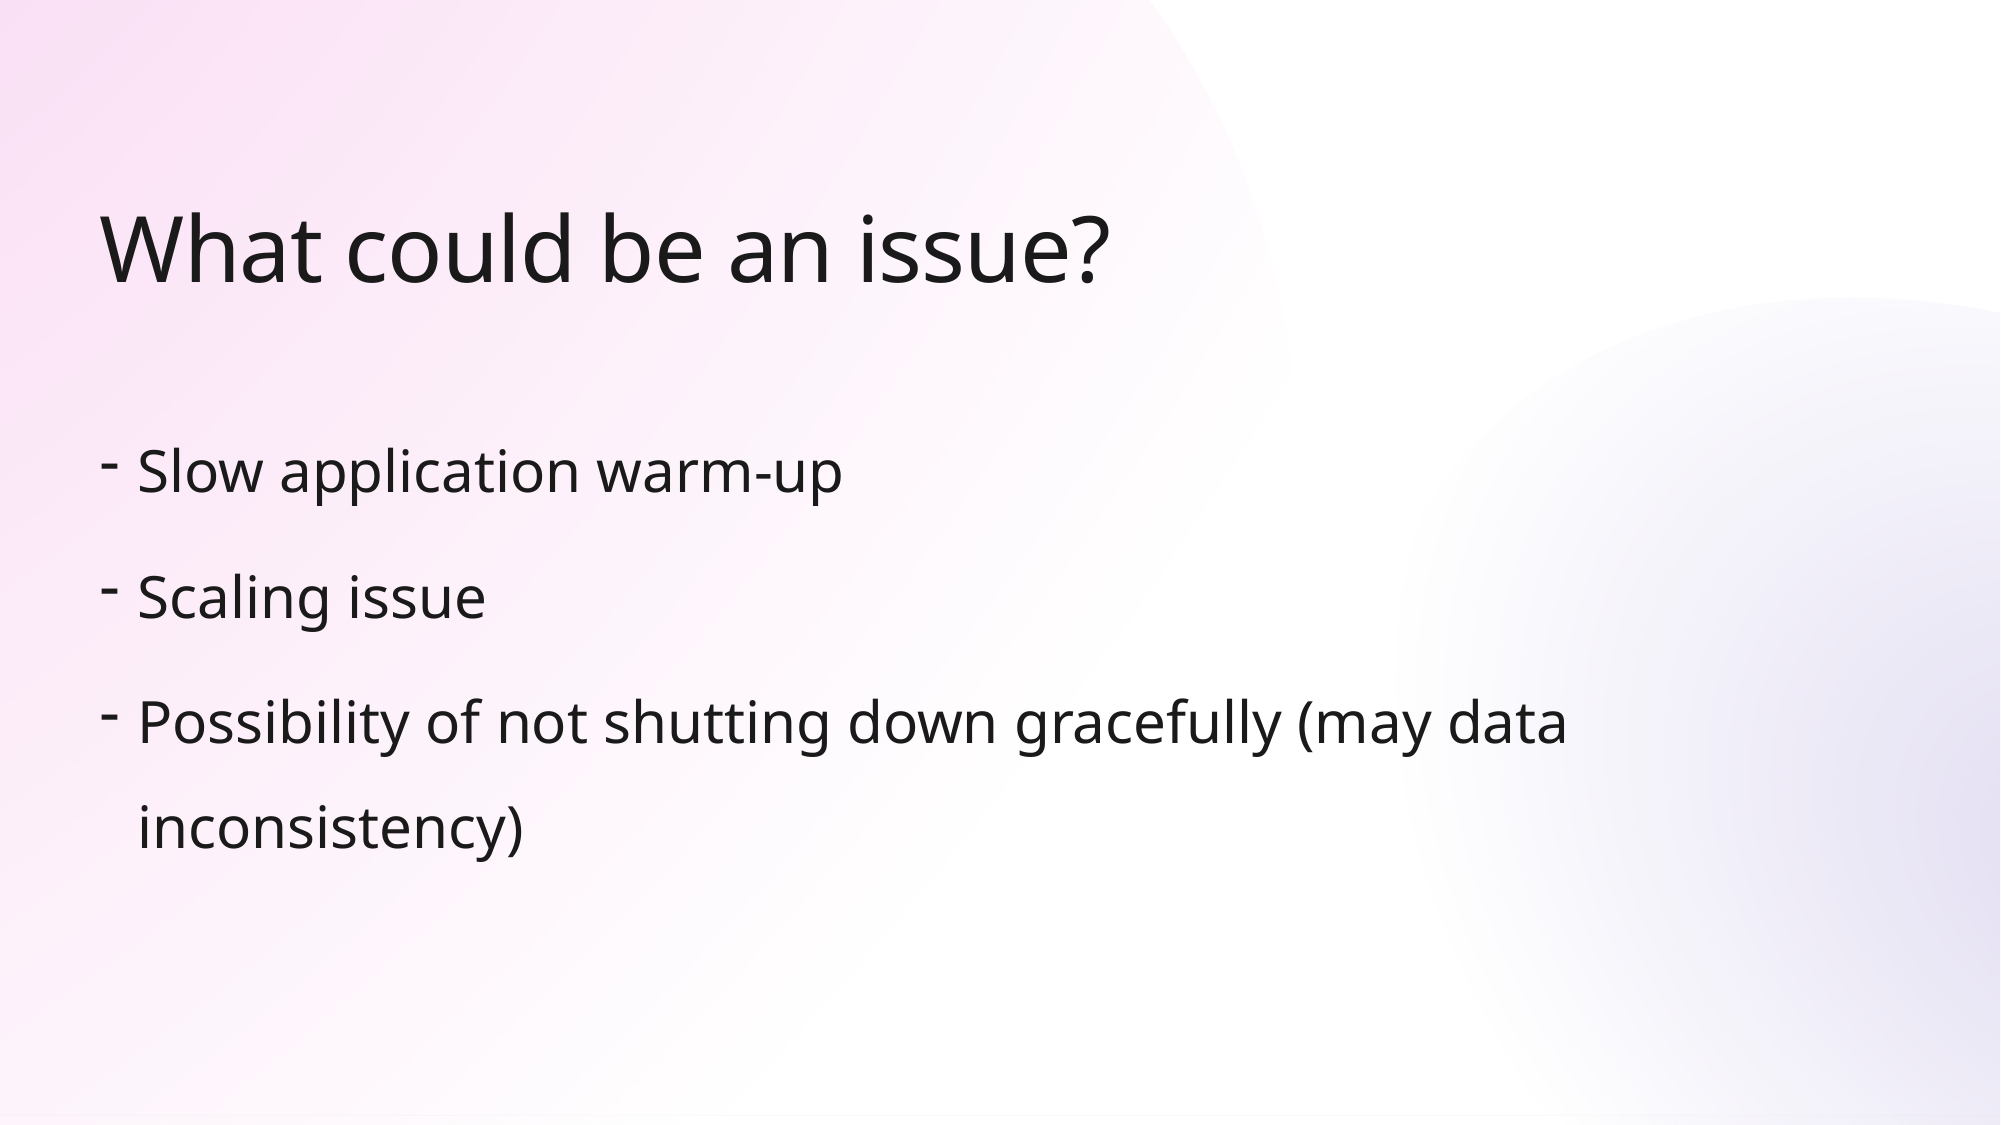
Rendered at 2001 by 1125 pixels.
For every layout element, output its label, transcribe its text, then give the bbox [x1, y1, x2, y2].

list Slow application warm-up Scaling issue Possibility of not shutting down gracefully (may data inconsistency) [99, 399, 1900, 1125]
picture [0, 0, 2001, 1125]
title What could be an issue? [99, 185, 1900, 321]
